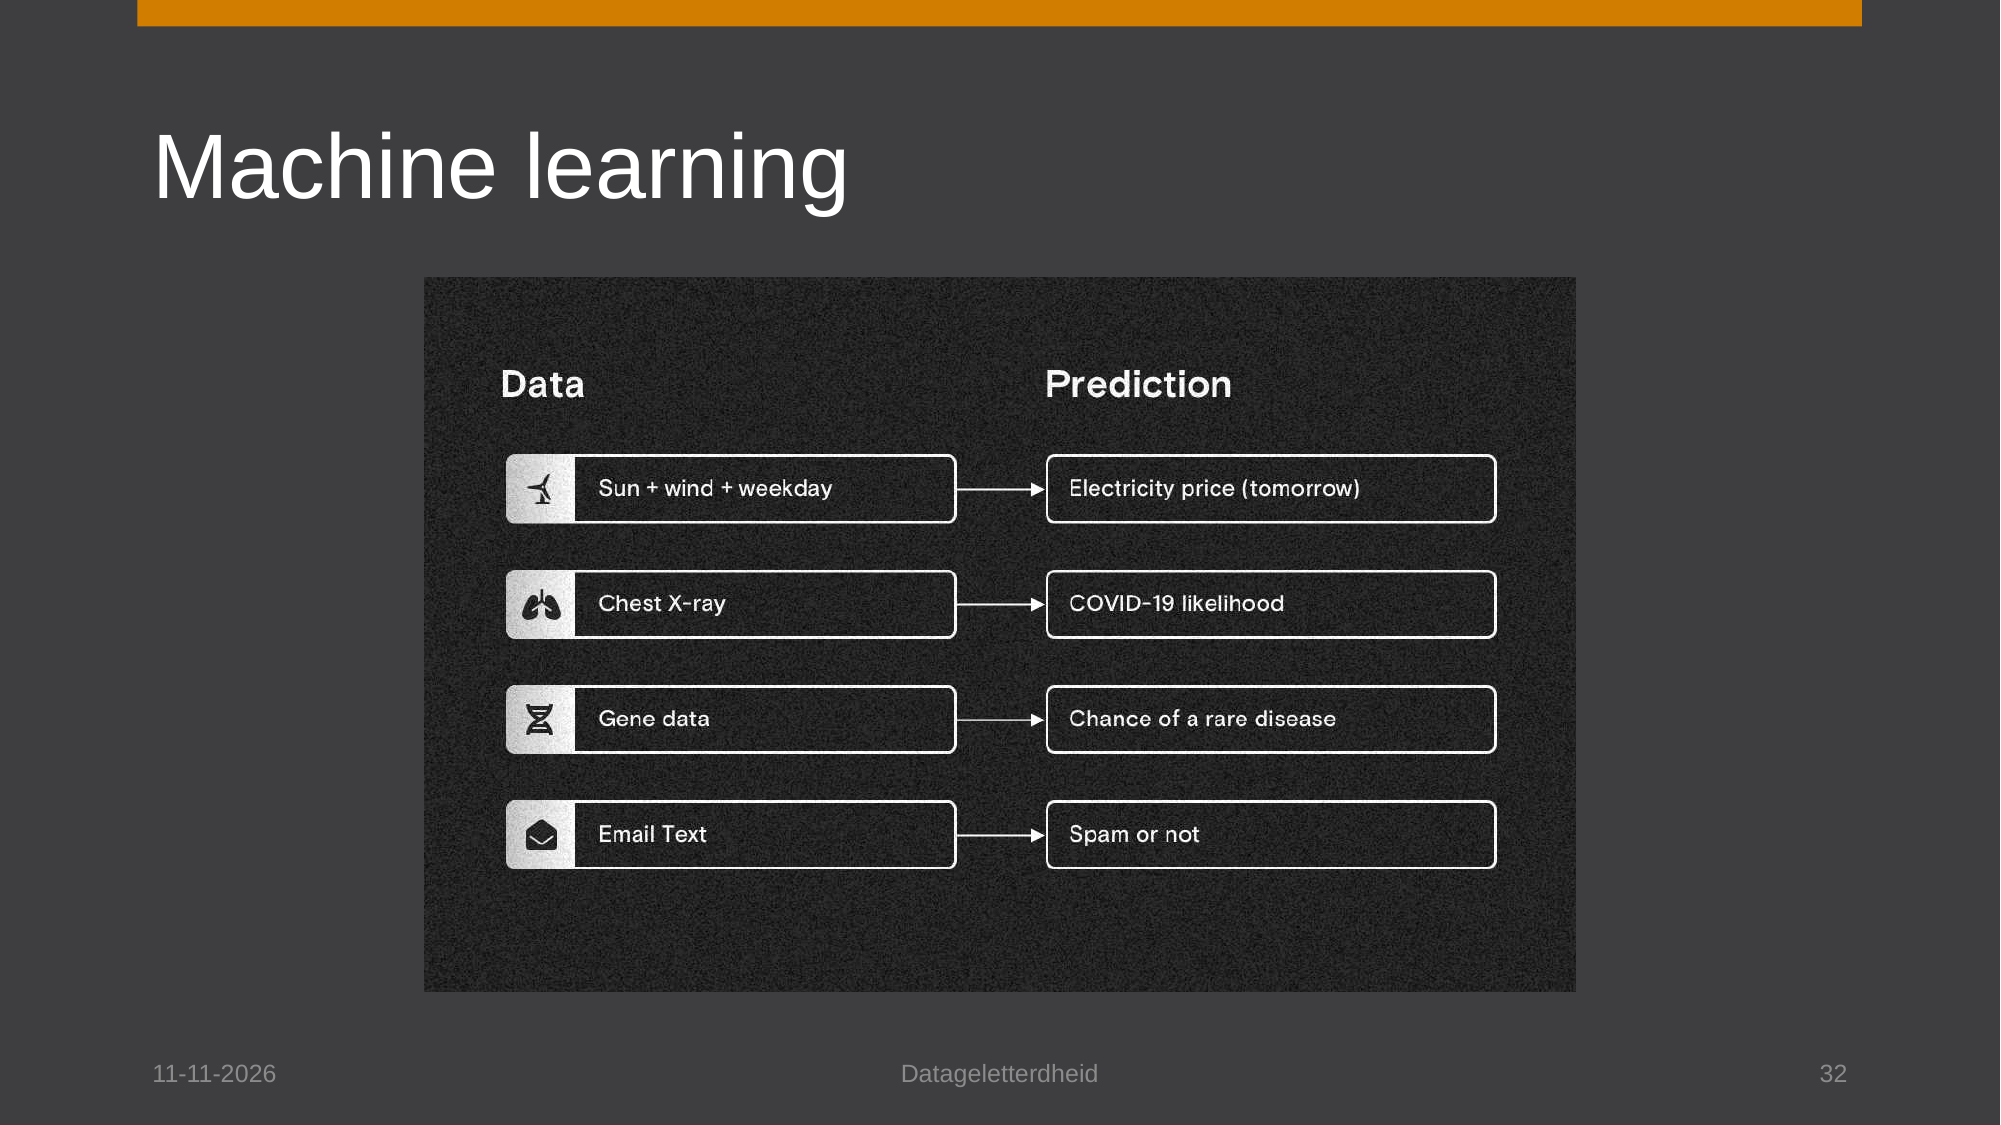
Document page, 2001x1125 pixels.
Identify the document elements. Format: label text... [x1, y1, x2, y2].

footer Datageletterdheid [662, 1042, 1338, 1103]
title Machine learning [137, 59, 1863, 278]
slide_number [137, 1042, 588, 1103]
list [424, 277, 1576, 992]
slide_number 32 [1412, 1042, 1863, 1103]
